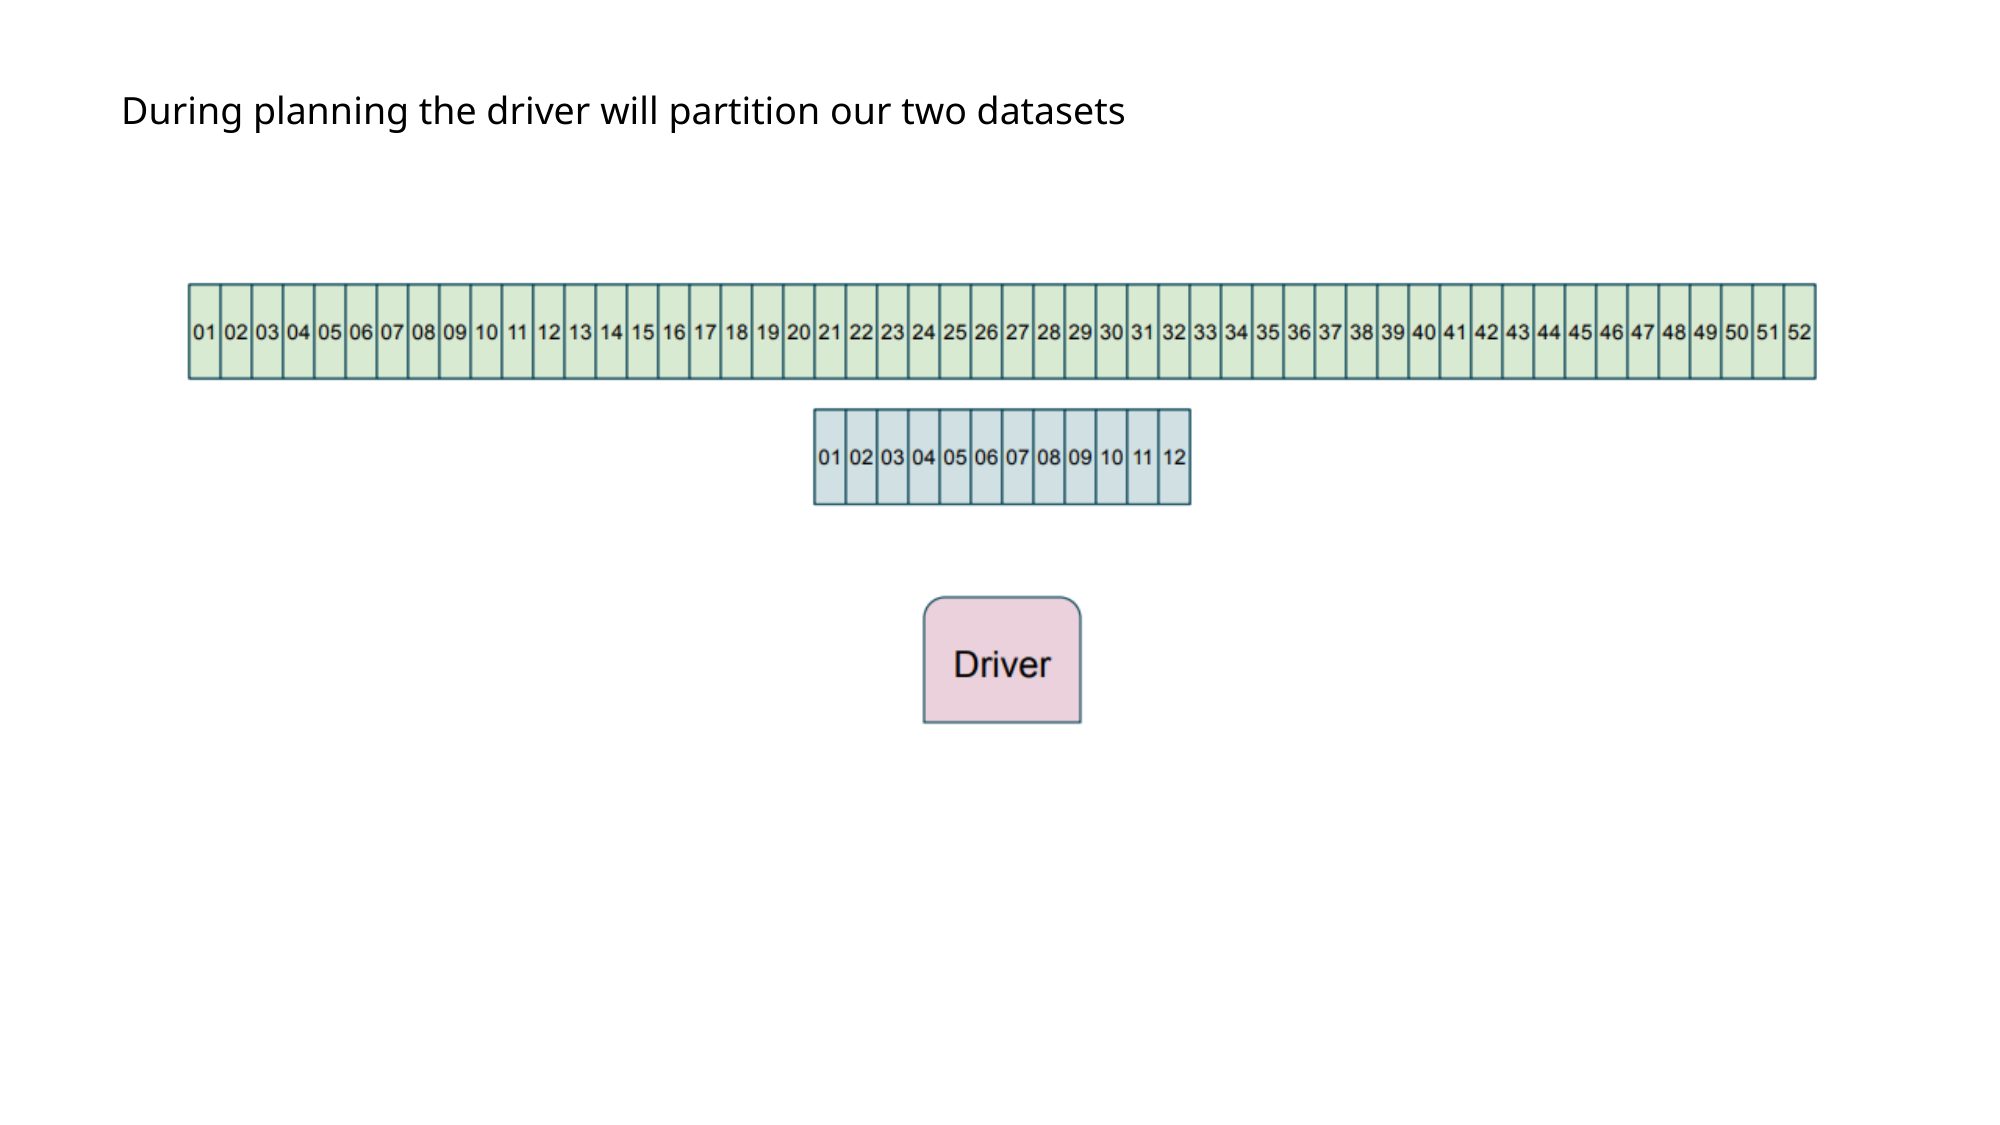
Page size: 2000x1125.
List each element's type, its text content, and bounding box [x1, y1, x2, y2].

picture [124, 237, 1853, 890]
text_box During planning the driver will partition our two datasets [106, 79, 1142, 140]
